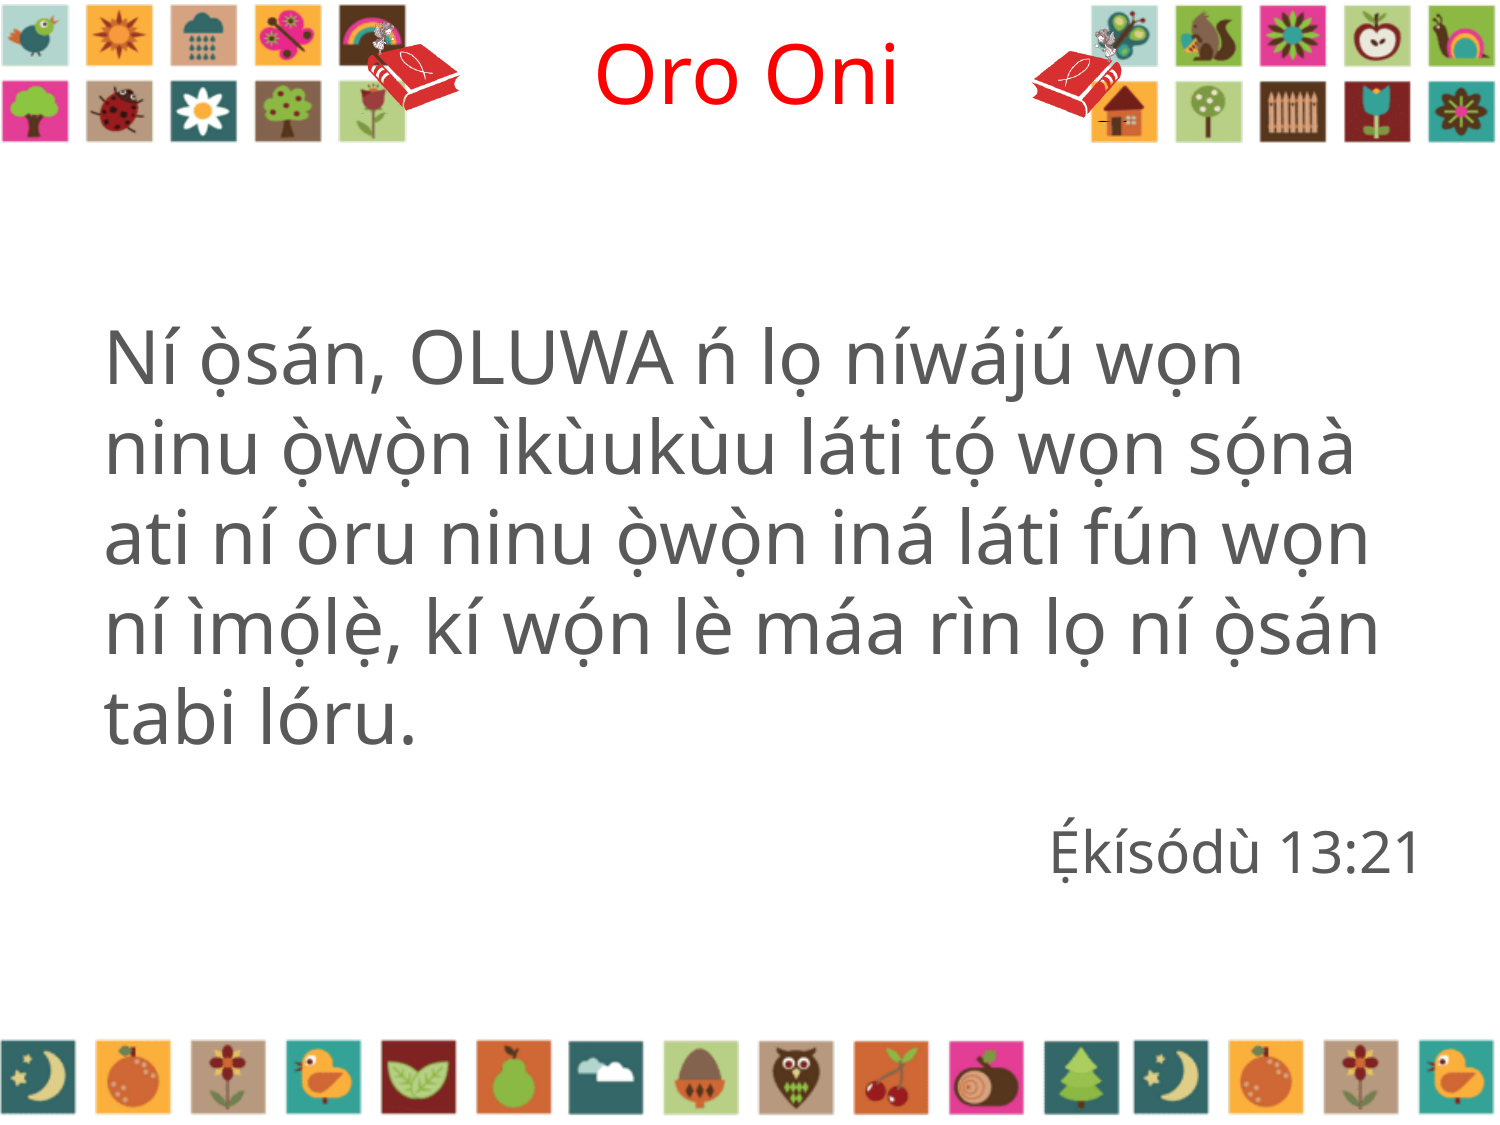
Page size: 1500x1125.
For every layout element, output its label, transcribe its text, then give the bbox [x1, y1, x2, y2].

text_box Ní ọ̀sán, OLUWA ń lọ níwájú wọn ninu ọ̀wọ̀n ìkùukùu láti tọ́ wọn sọ́nà ati ní òru ninu ọ̀wọ̀n iná láti fún wọn ní ìmọ́lẹ̀, kí wọ́n lè máa rìn lọ ní ọ̀sán tabi lóru. [88, 302, 1436, 768]
picture [999, 3, 1500, 150]
text_box Ẹ́kísódù 13:21 [808, 807, 1441, 893]
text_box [0, 1028, 1500, 1118]
text_box Oro Oni [425, 13, 1000, 129]
picture [0, 3, 492, 150]
